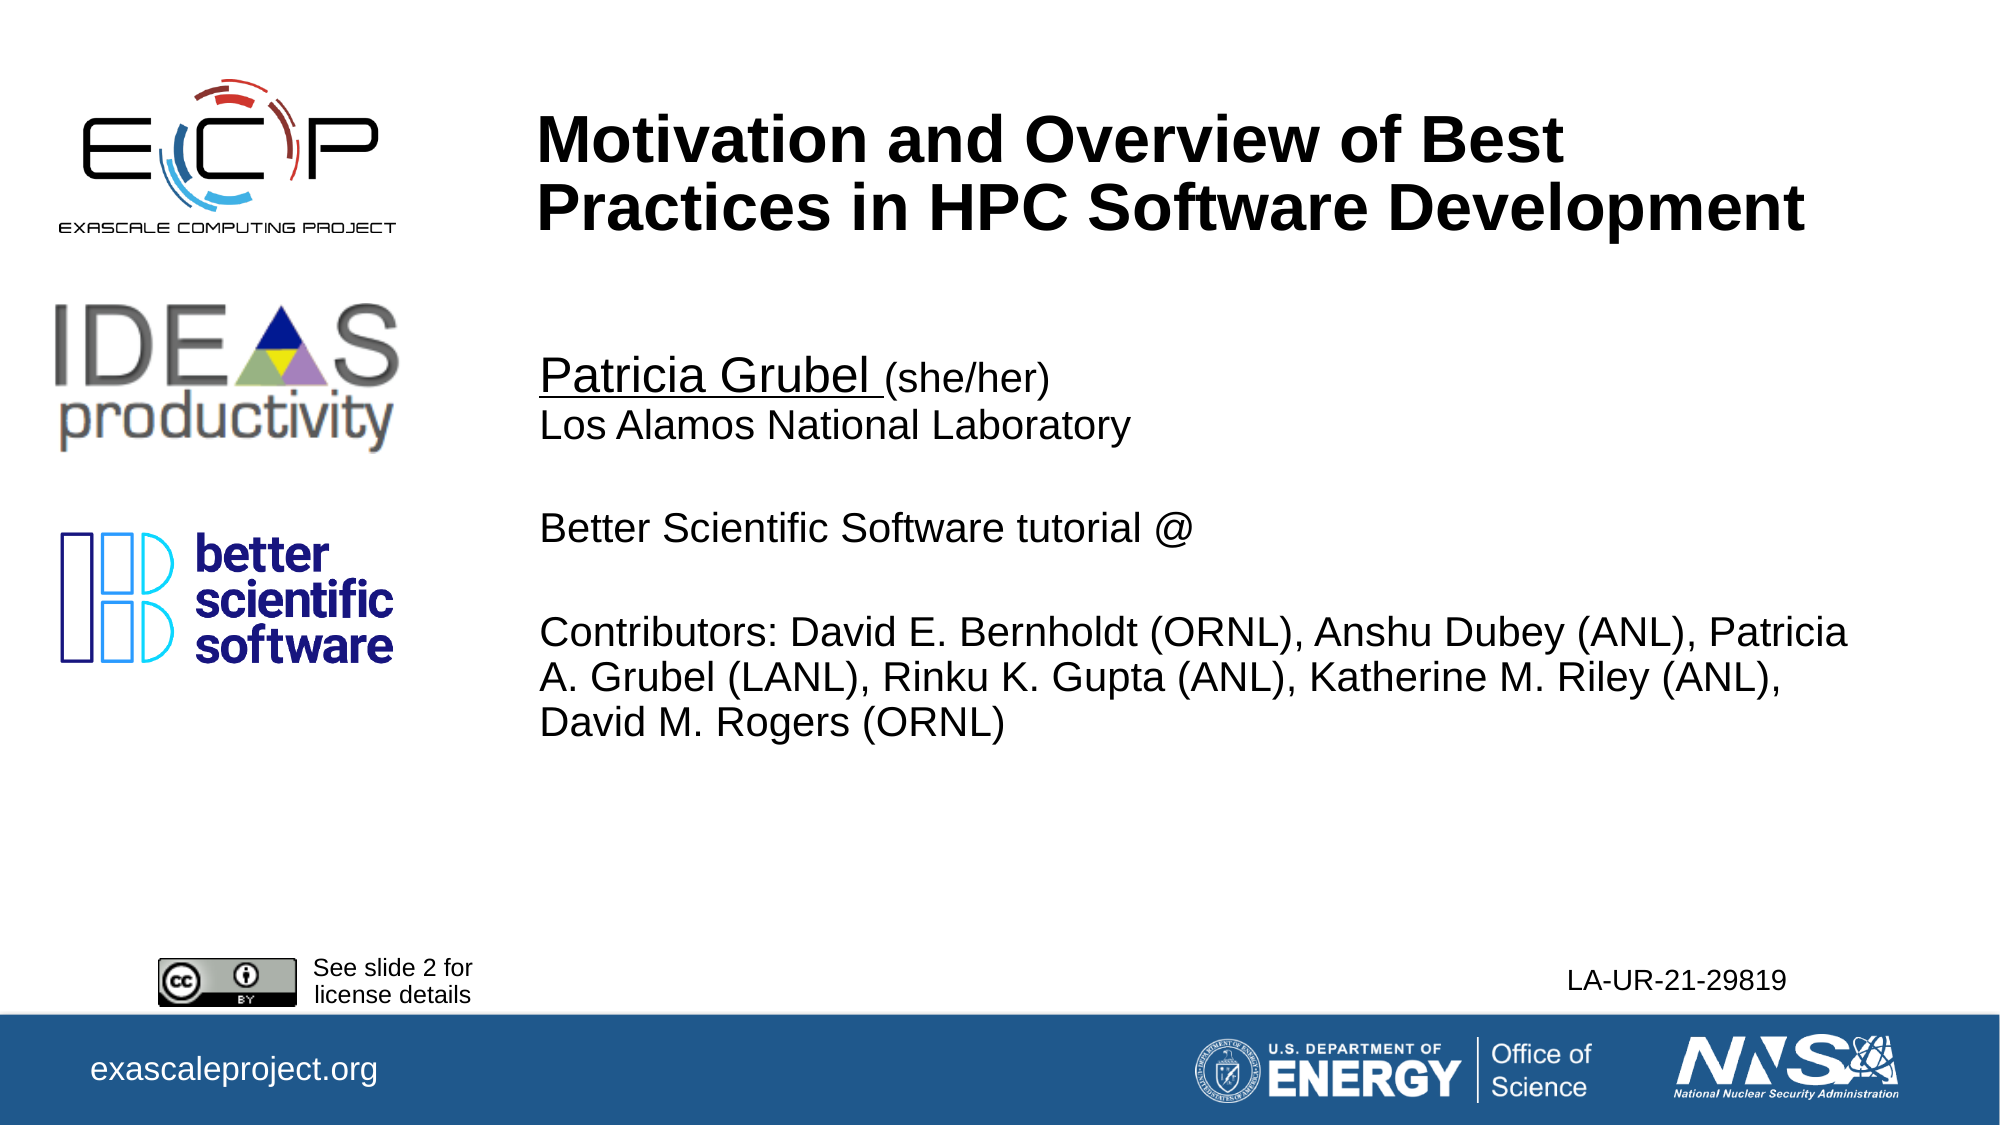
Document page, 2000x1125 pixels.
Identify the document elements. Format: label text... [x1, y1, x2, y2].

picture [54, 303, 401, 454]
title Motivation and Overview of Best Practices in HPC Software Development [521, 82, 1882, 252]
picture [54, 523, 401, 672]
picture [1195, 1037, 1592, 1103]
text_box LA-UR-21-29819 [1552, 953, 1882, 1004]
picture [59, 79, 396, 233]
picture [1673, 1034, 1899, 1106]
picture [158, 958, 297, 1007]
subtitle Patricia Grubel (she/her) Los Alamos National Laboratory Better Scientific Software tutorial @ Contributors: David E. Bernholdt (ORNL), Anshu Dubey (ANL), Patricia A. Grubel (LANL), Rinku K. Gupta (ANL), Katherine M. Riley (ANL), David M. Rogers (ORNL) [521, 341, 1882, 811]
